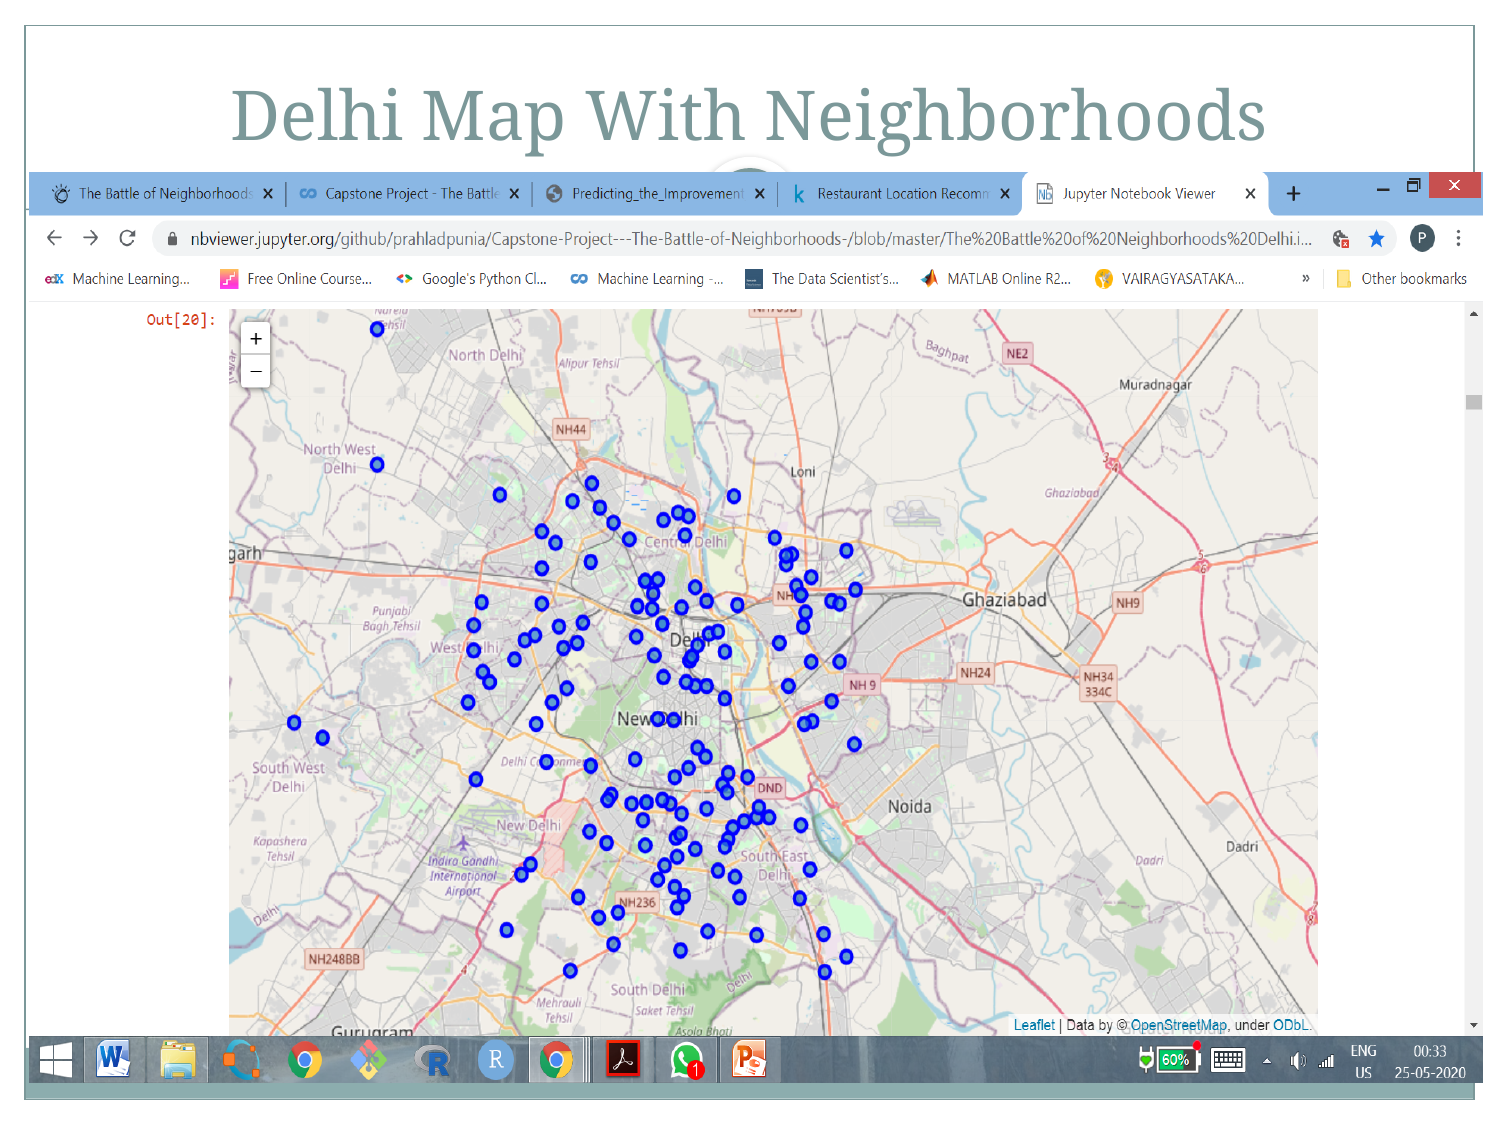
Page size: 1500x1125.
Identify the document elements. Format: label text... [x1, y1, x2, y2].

title Delhi Map With Neighborhoods [49, 37, 1450, 162]
picture [29, 172, 1483, 1083]
